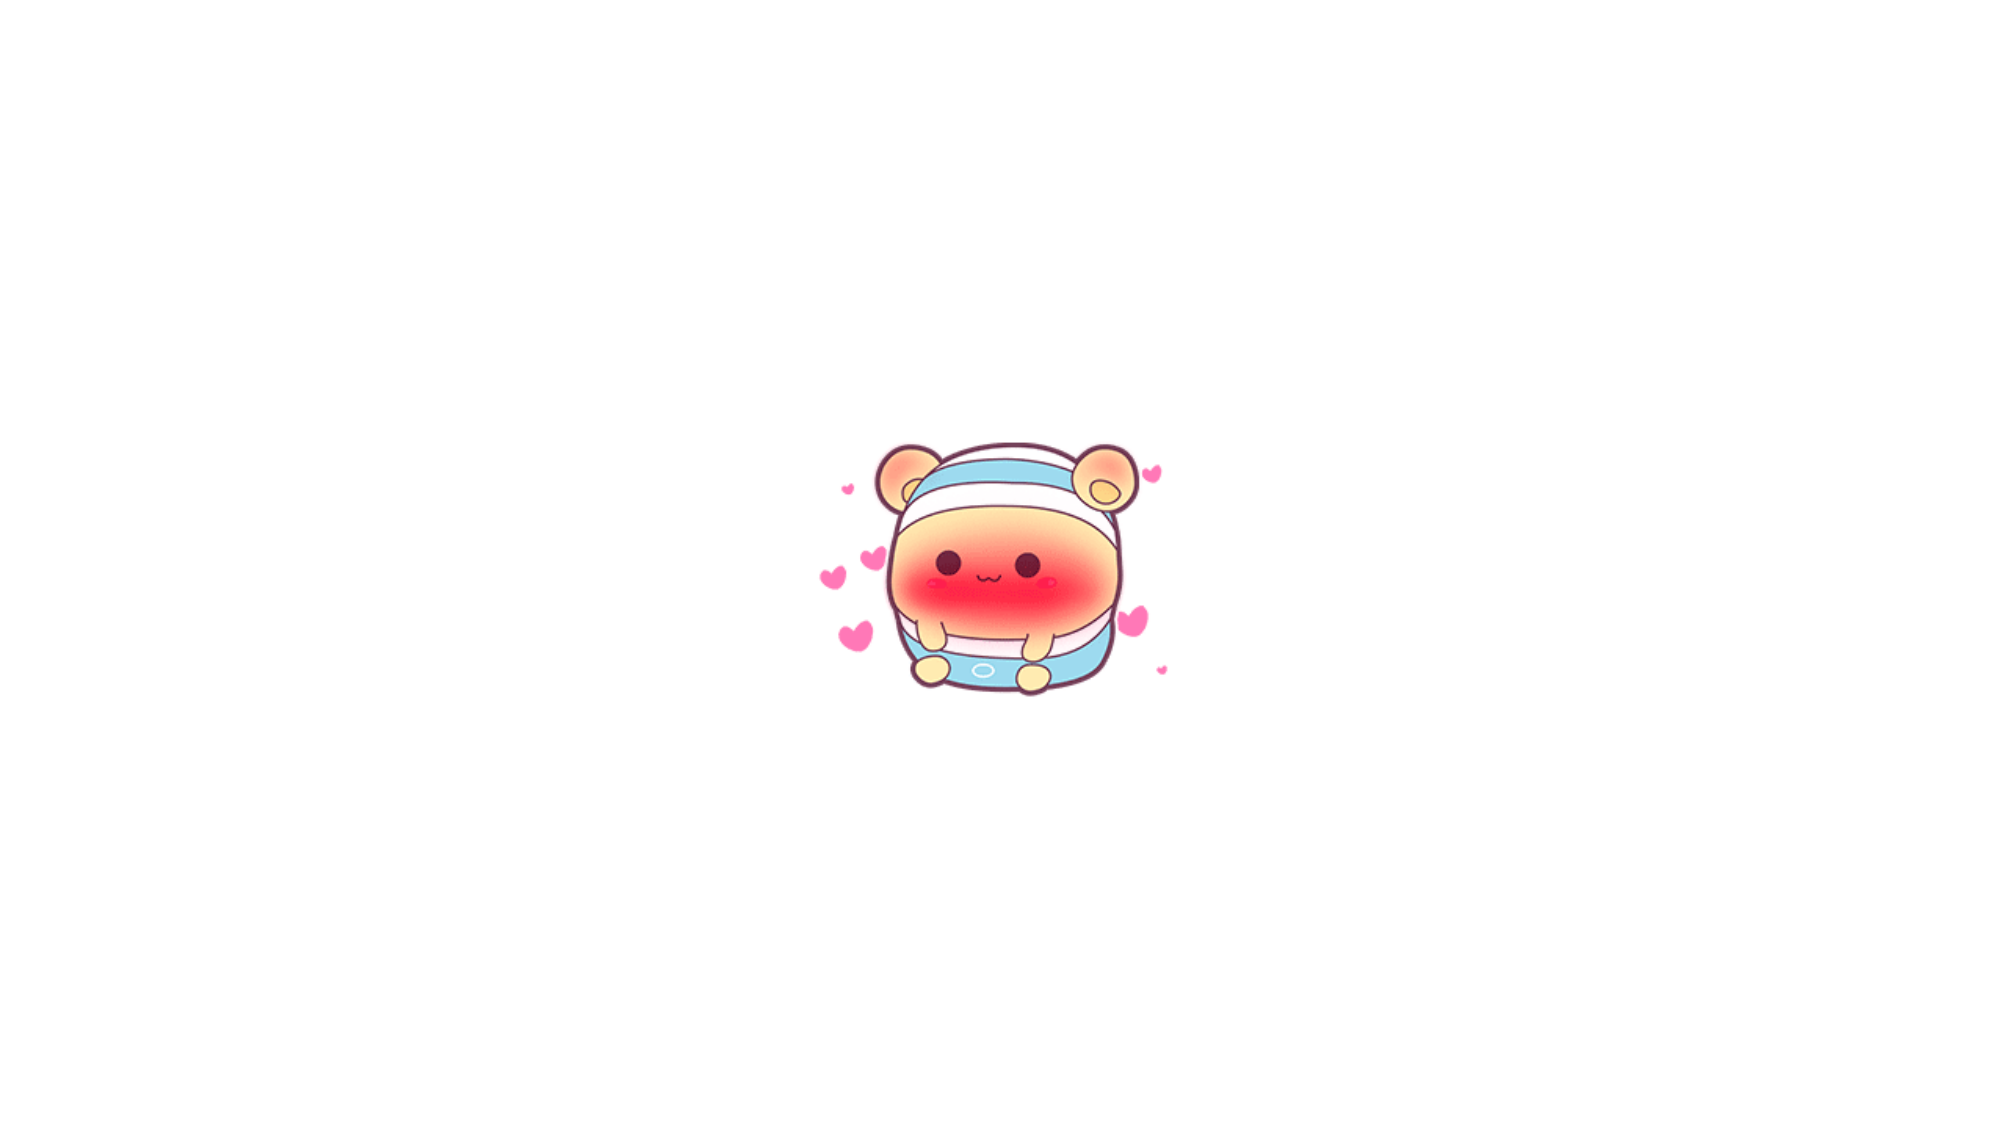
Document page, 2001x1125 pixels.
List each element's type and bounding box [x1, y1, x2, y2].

picture [812, 374, 1188, 750]
